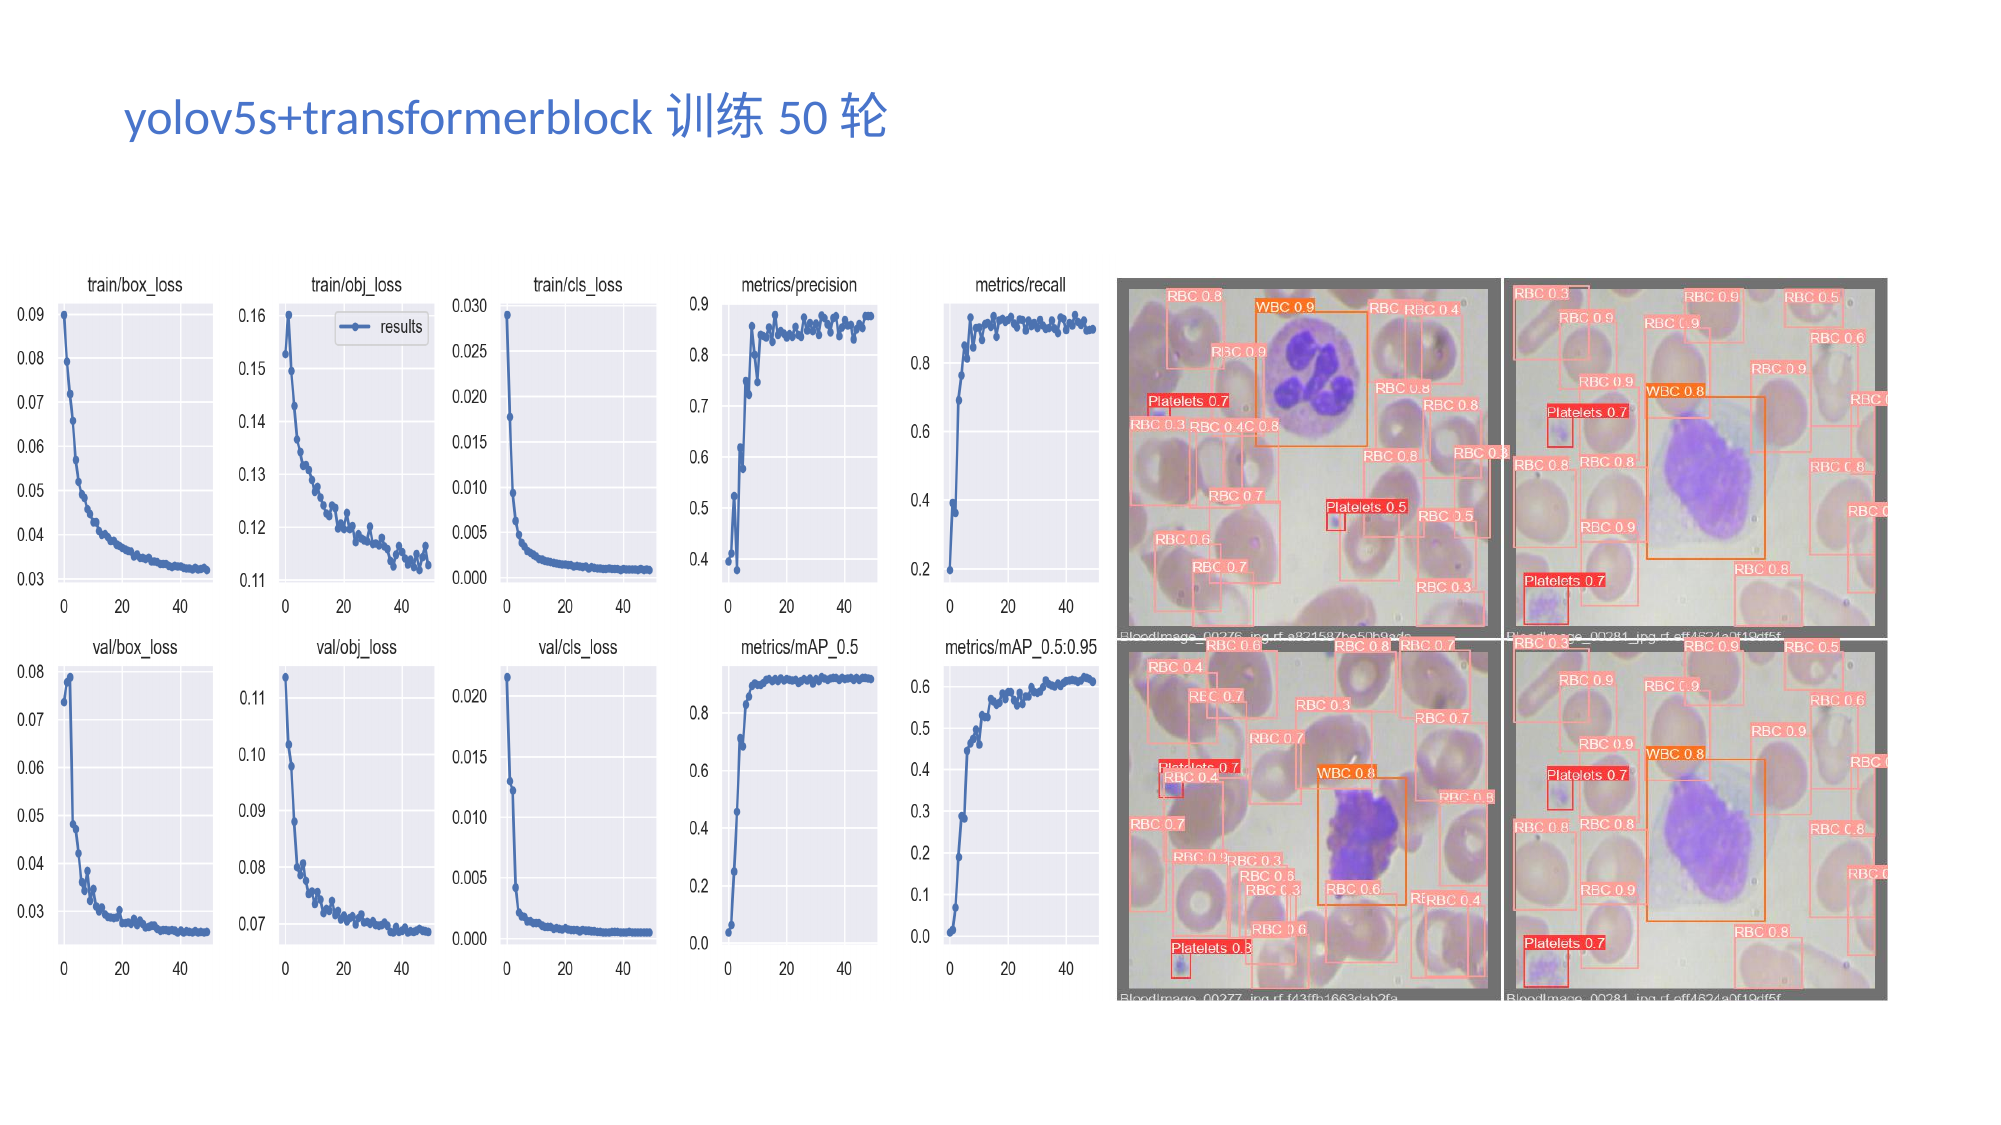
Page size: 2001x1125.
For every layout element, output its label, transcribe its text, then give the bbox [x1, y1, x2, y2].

picture [0, 254, 1888, 1001]
text_box yolov5s+transformerblock训练50轮 [109, 77, 1641, 152]
